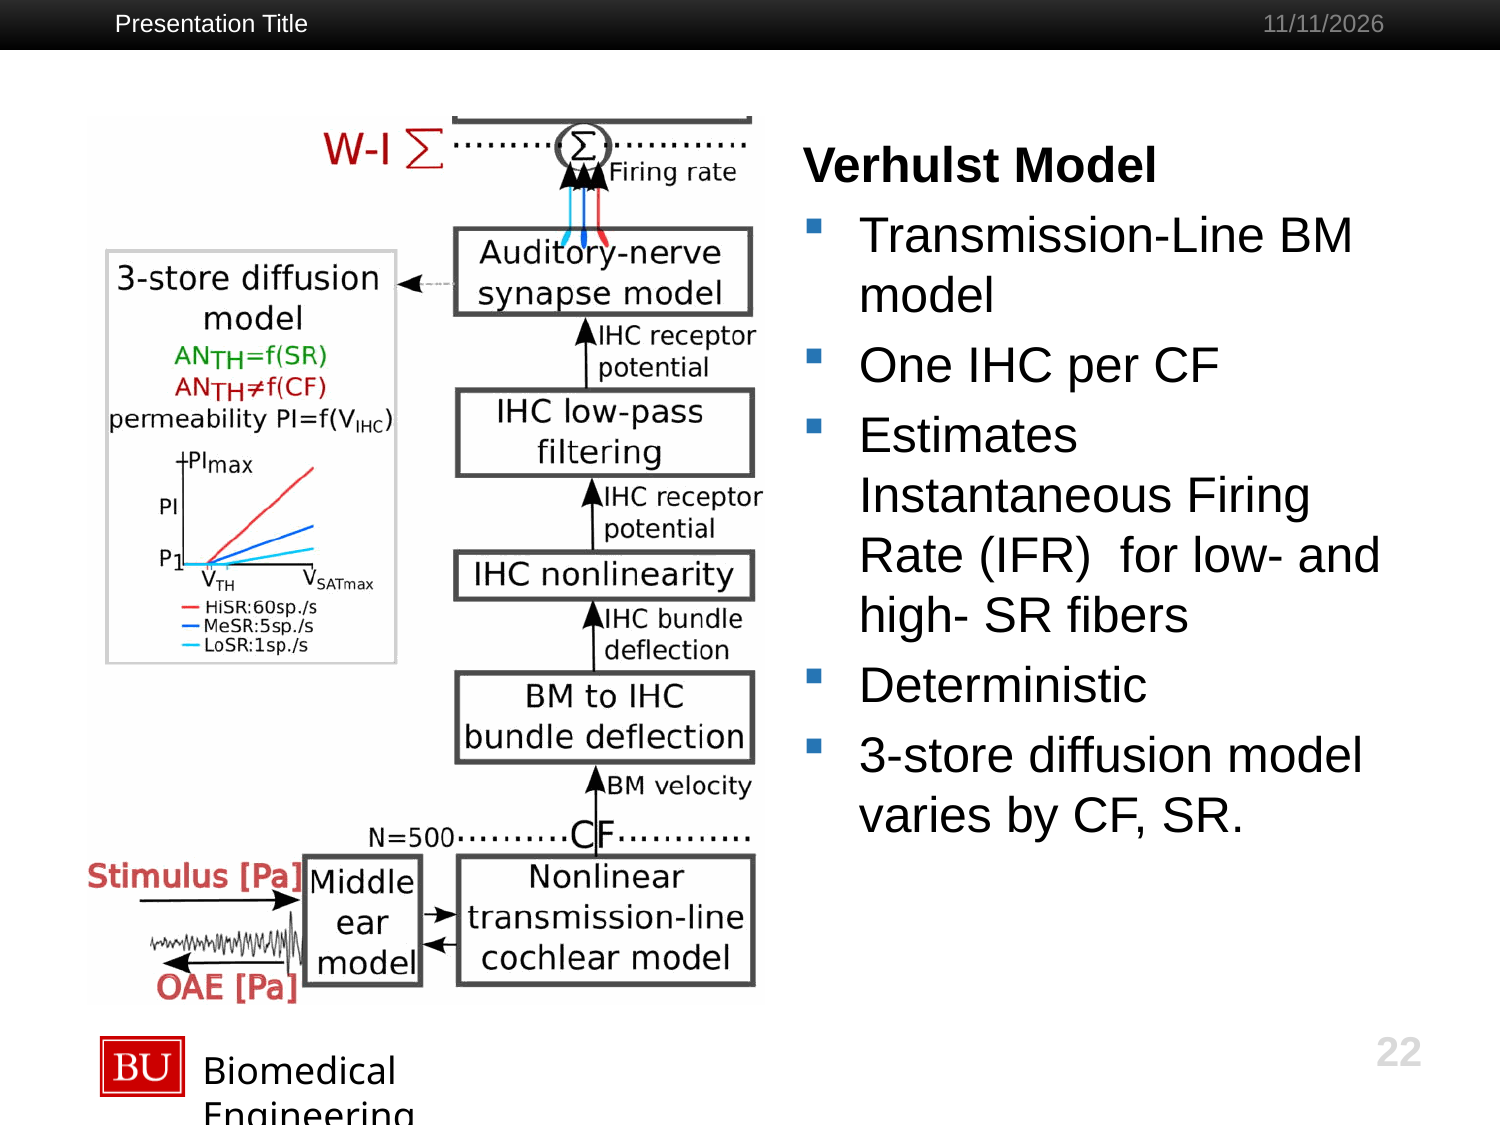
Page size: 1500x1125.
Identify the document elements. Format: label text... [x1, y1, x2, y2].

picture [87, 116, 766, 1005]
footer Presentation Title [99, 0, 938, 51]
list Verhulst Model Transmission-Line BM model One IHC per CF Estimates Instantaneous Firing Rate (IFR) for low- and high- SR fibers Deterministic 3-store diffusion model varies by CF, SR. [787, 125, 1400, 1005]
slide_number 22 [1199, 1024, 1438, 1092]
picture [99, 1036, 188, 1097]
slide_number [999, 0, 1401, 51]
